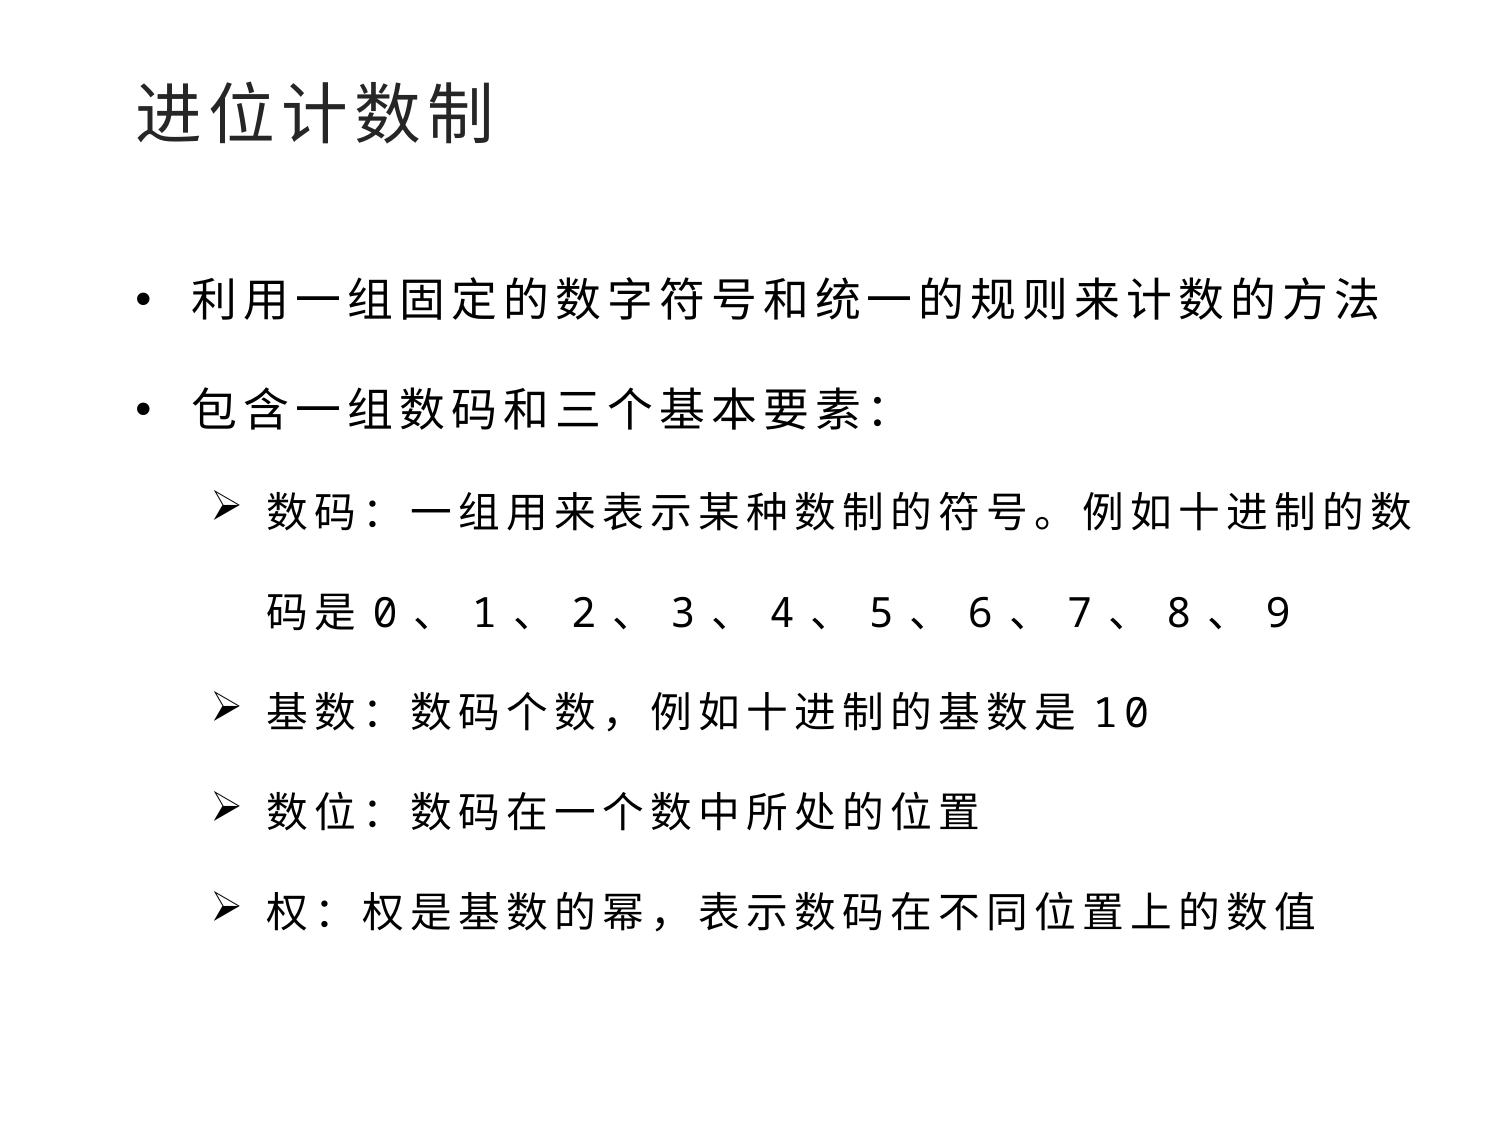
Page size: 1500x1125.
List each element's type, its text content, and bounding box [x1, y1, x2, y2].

text_box 进位计数制 [120, 64, 1409, 160]
text_box 利用一组固定的数字符号和统一的规则来计数的方法 包含一组数码和三个基本要素： 数码：一组用来表示某种数制的符号。例如十进制的数码是0、1、2、3、4、5、6、7、8、9 基数：数码个数，例如十进制的基数是10 数位：数码在一个数中所处的位置 权：权是基数的幂，表示数码在不同位置上的数值 [120, 208, 1452, 944]
